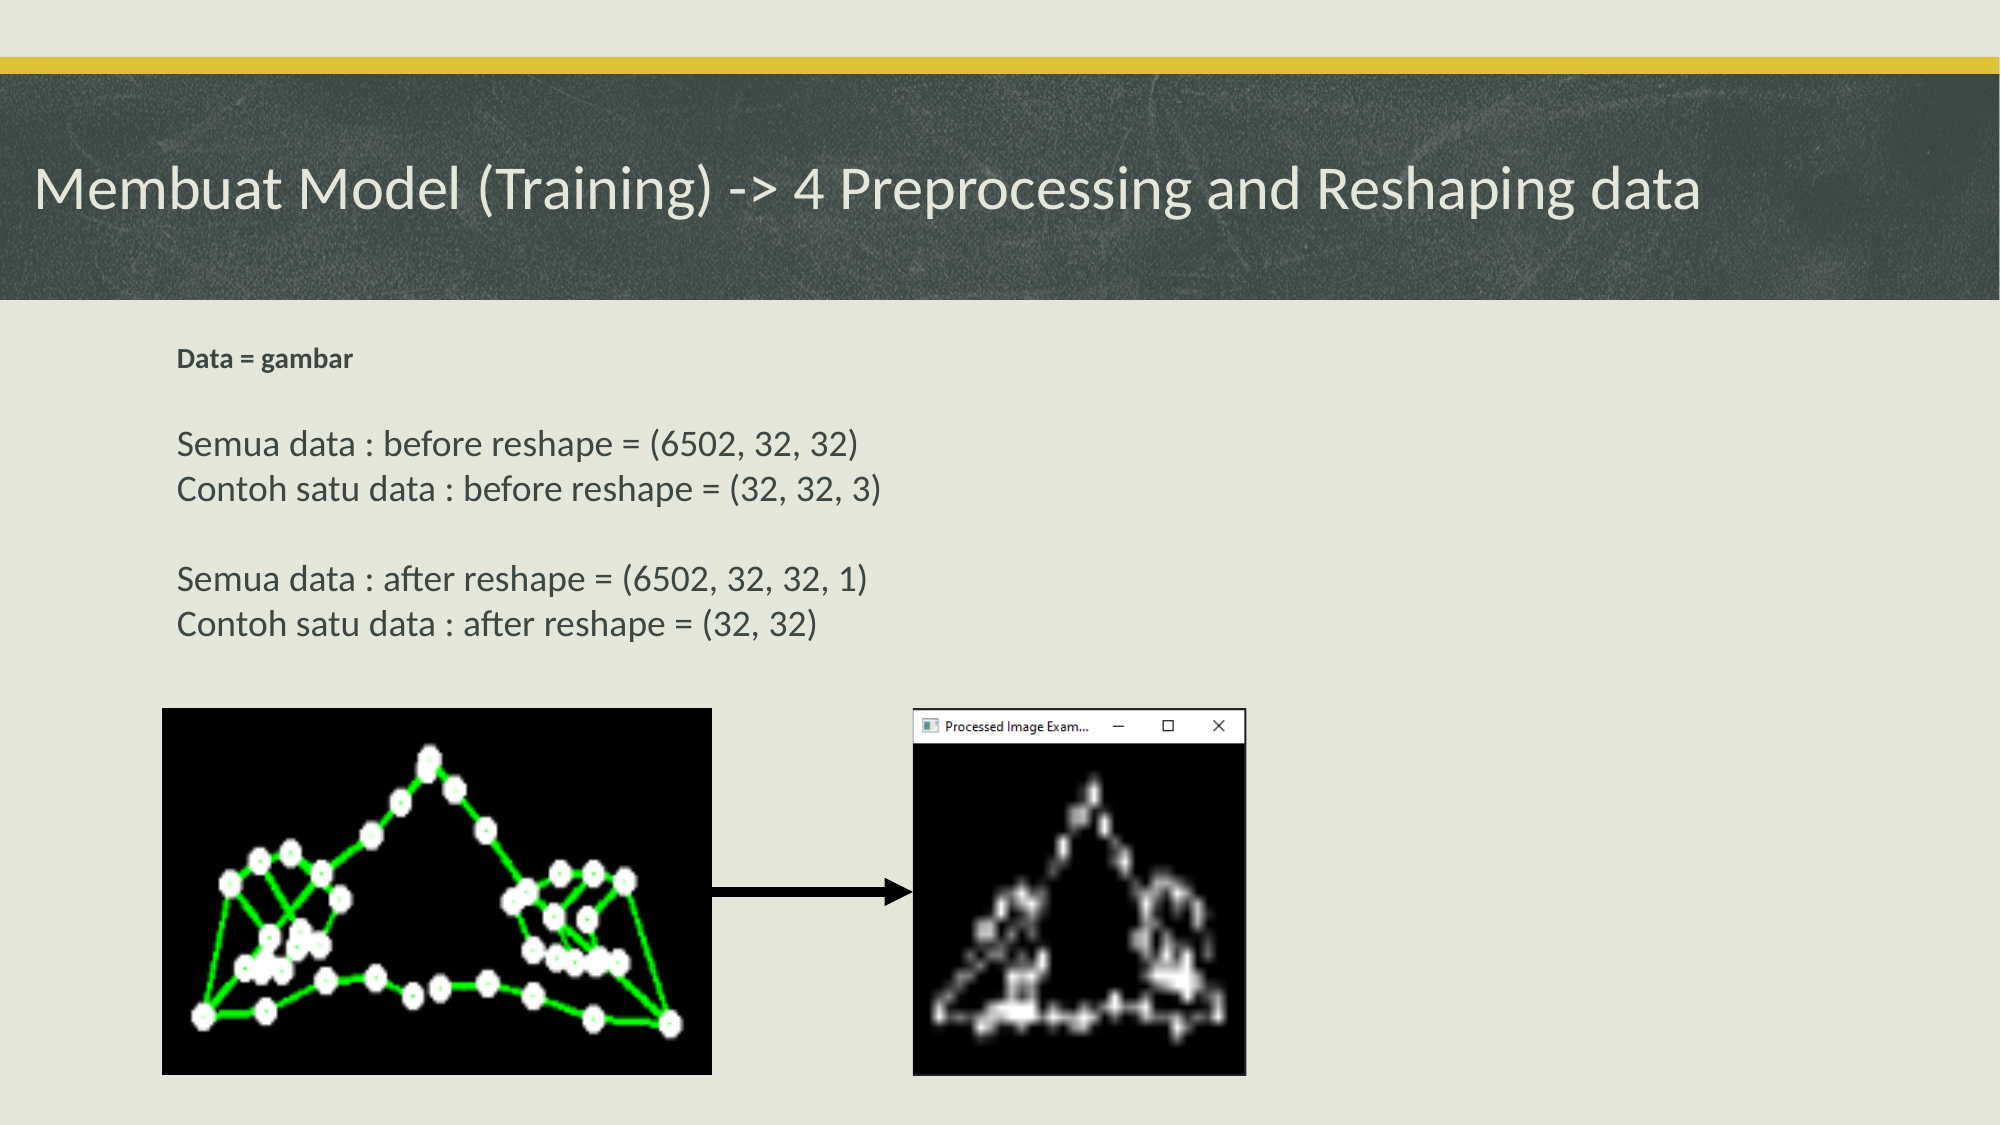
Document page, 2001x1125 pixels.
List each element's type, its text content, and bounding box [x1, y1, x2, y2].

picture [912, 708, 1247, 1076]
text_box Data = gambar Semua data : before reshape = (6502, 32, 32) Contoh satu data : before reshape = (32, 32, 3) Semua data : after reshape = (6502, 32, 32, 1) Contoh satu data : after reshape = (32, 32) [162, 331, 1165, 652]
picture [162, 708, 712, 1076]
picture [0, 74, 2000, 300]
title Membuat Model (Training) -> 4 Preprocessing and Reshaping data [18, 76, 1790, 300]
